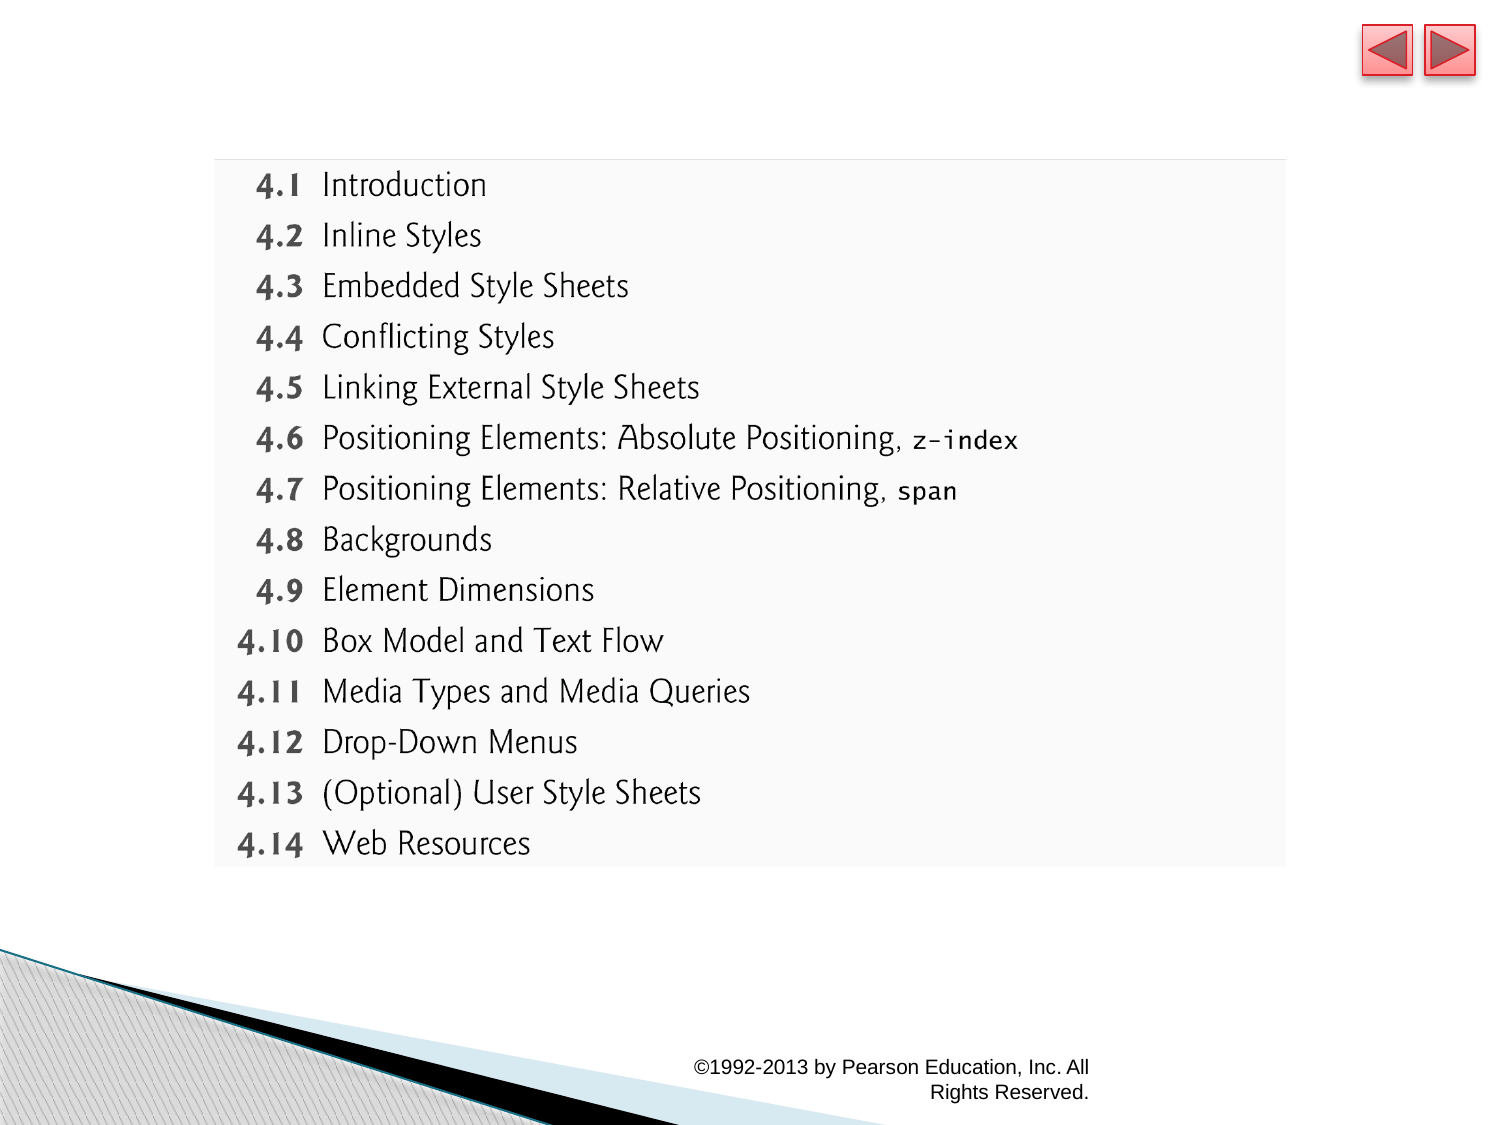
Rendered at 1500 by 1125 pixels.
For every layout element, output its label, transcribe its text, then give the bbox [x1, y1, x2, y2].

footer ©1992-2013 by Pearson Education, Inc. All Rights Reserved. [650, 1051, 1105, 1112]
picture [0, 106, 1500, 1018]
